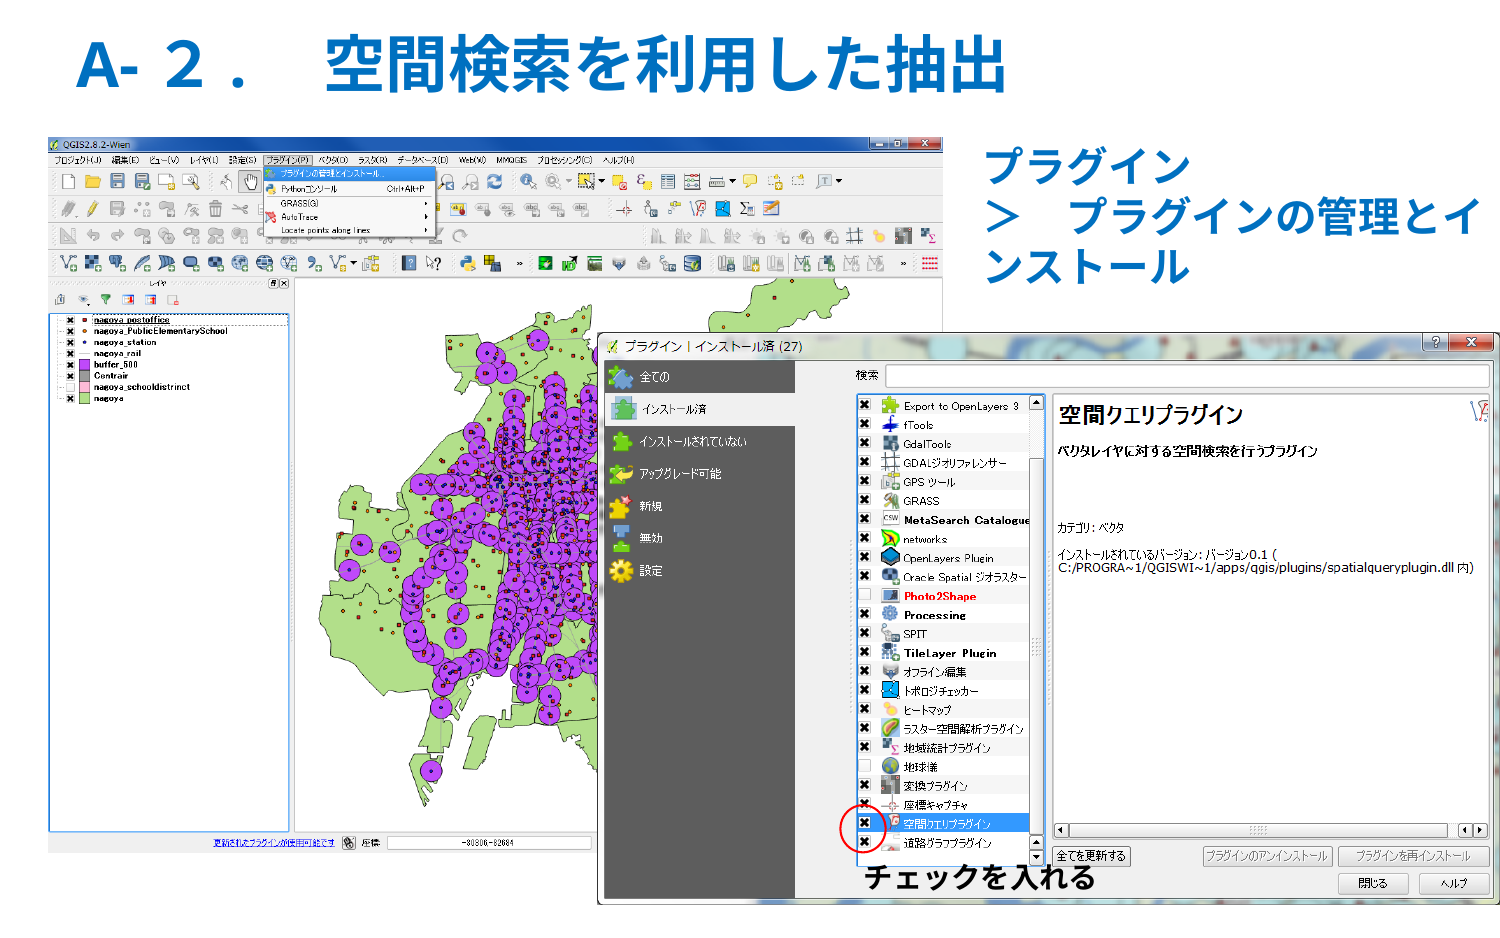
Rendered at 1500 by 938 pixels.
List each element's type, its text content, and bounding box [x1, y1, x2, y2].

text_box プラグイン ＞ プラグインの管理とインストール [968, 133, 1500, 298]
title A-２. 空間検索を利用した抽出 [60, 25, 1355, 109]
picture [48, 137, 1500, 905]
